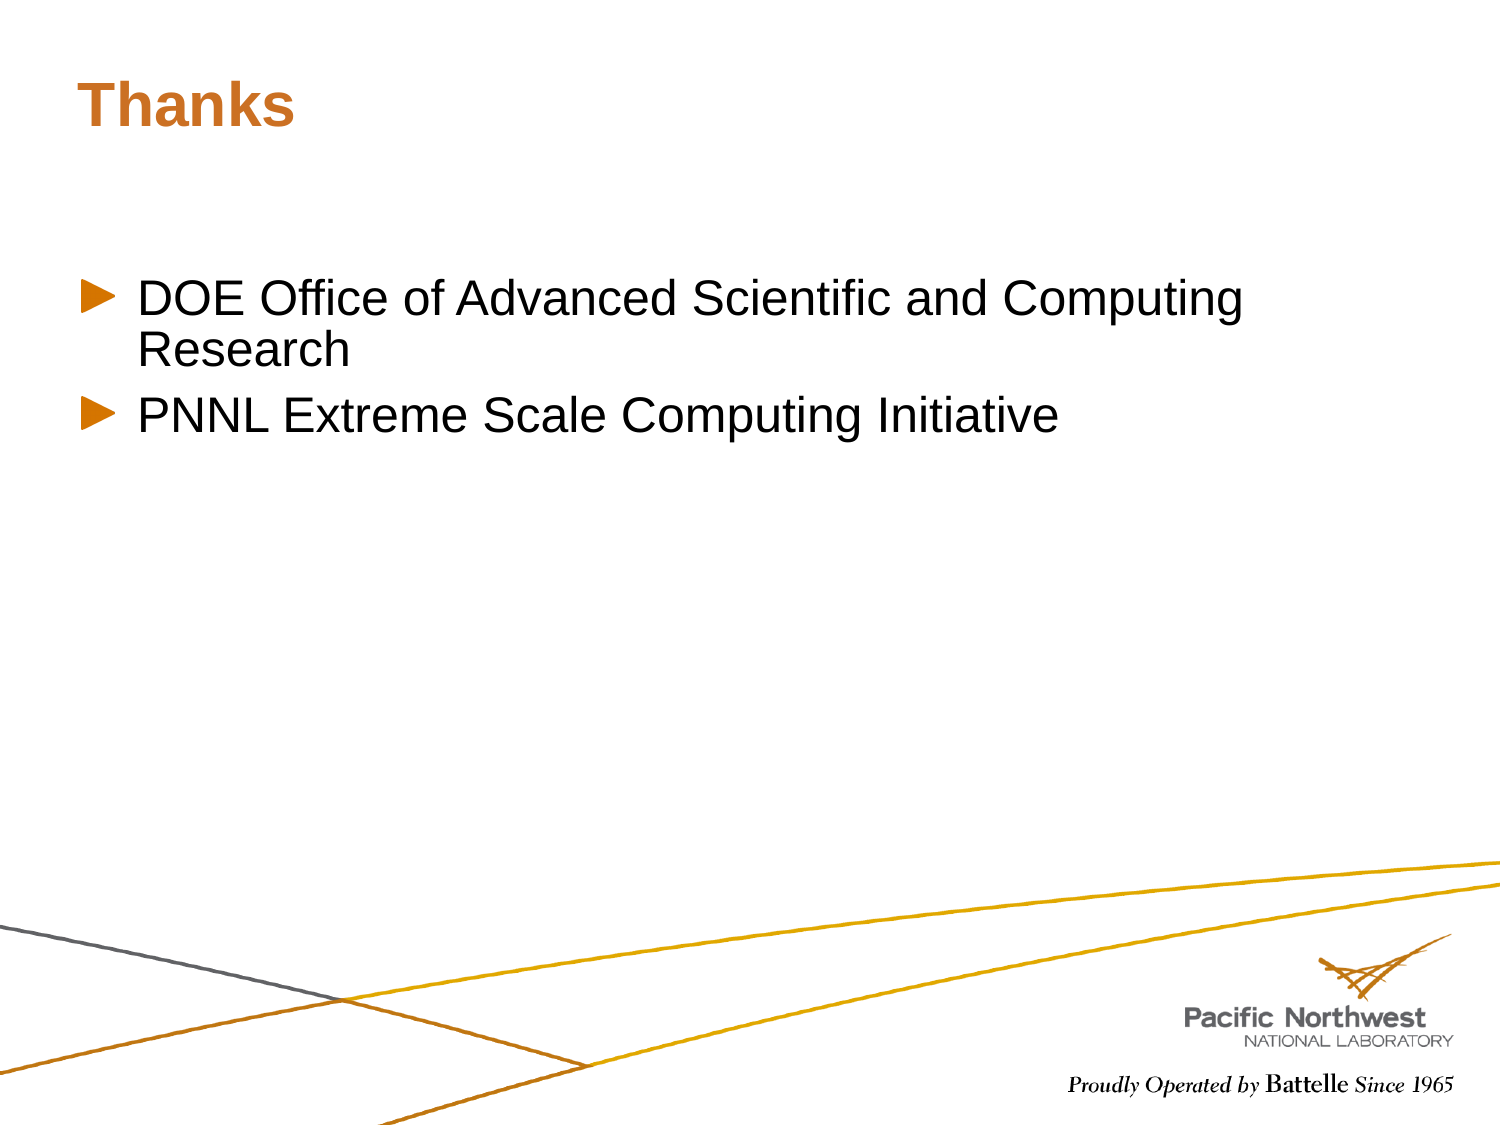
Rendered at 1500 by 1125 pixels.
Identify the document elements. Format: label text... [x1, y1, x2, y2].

picture [80, 395, 116, 431]
picture [0, 843, 1500, 1125]
picture [80, 278, 116, 314]
list DOE Office of Advanced Scientific and Computing Research PNNL Extreme Scale Computing Initiative [80, 274, 1424, 862]
title Thanks [77, 75, 1424, 238]
